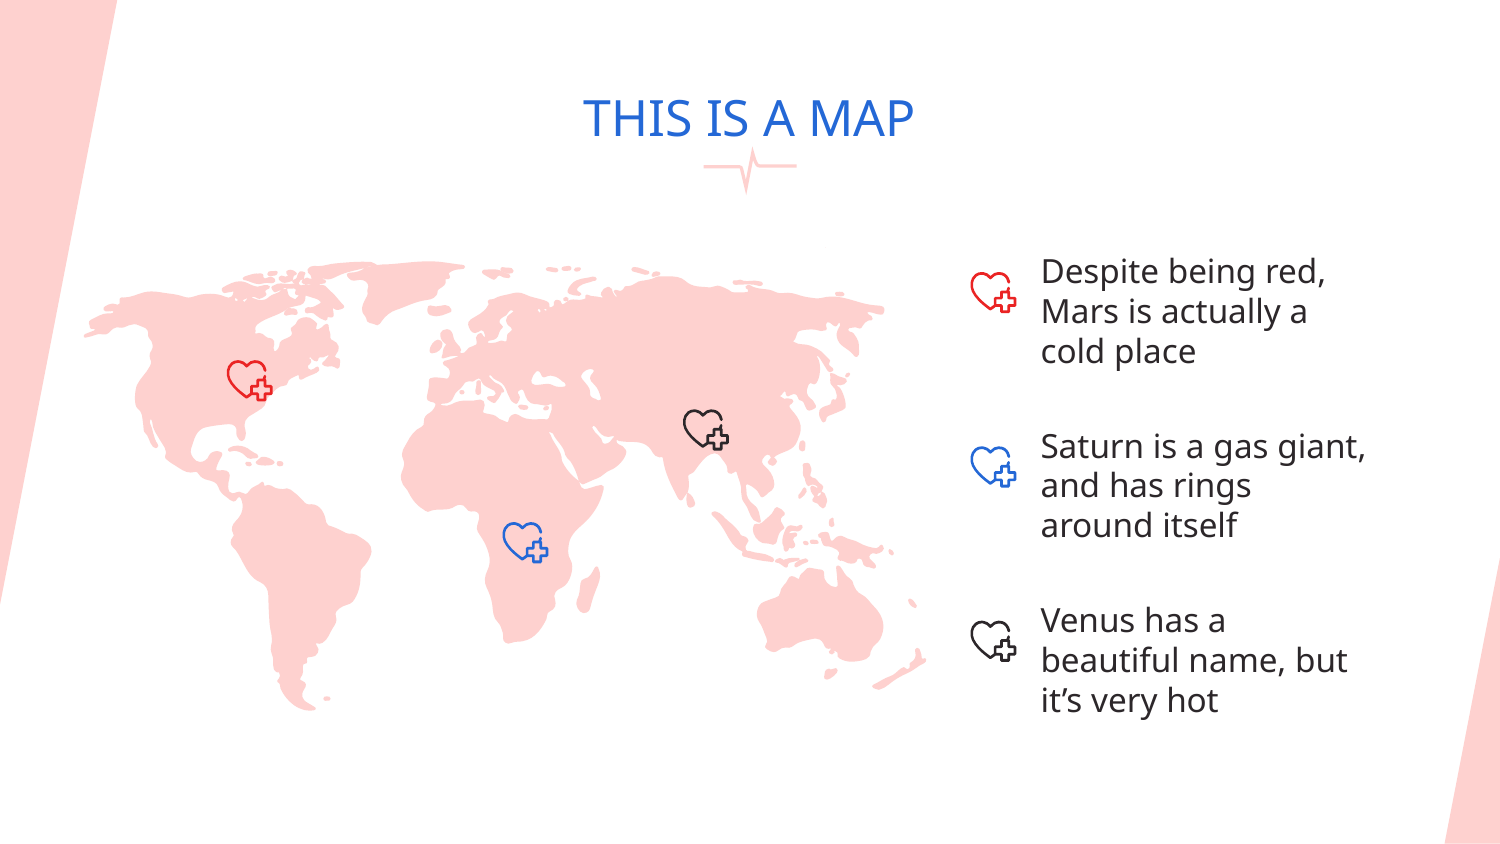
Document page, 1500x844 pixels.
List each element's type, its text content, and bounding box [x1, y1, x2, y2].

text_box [82, 261, 927, 711]
text_box [970, 620, 1017, 662]
text_box [970, 446, 1017, 488]
text_box Despite being red, Mars is actually a cold place [1025, 235, 1389, 350]
text_box Saturn is a gas giant, and has rings around itself [1025, 409, 1389, 524]
title THIS IS A MAP [0, 71, 1500, 141]
text_box [970, 272, 1017, 314]
text_box Venus has a beautiful name, but it’s very hot [1025, 584, 1389, 699]
